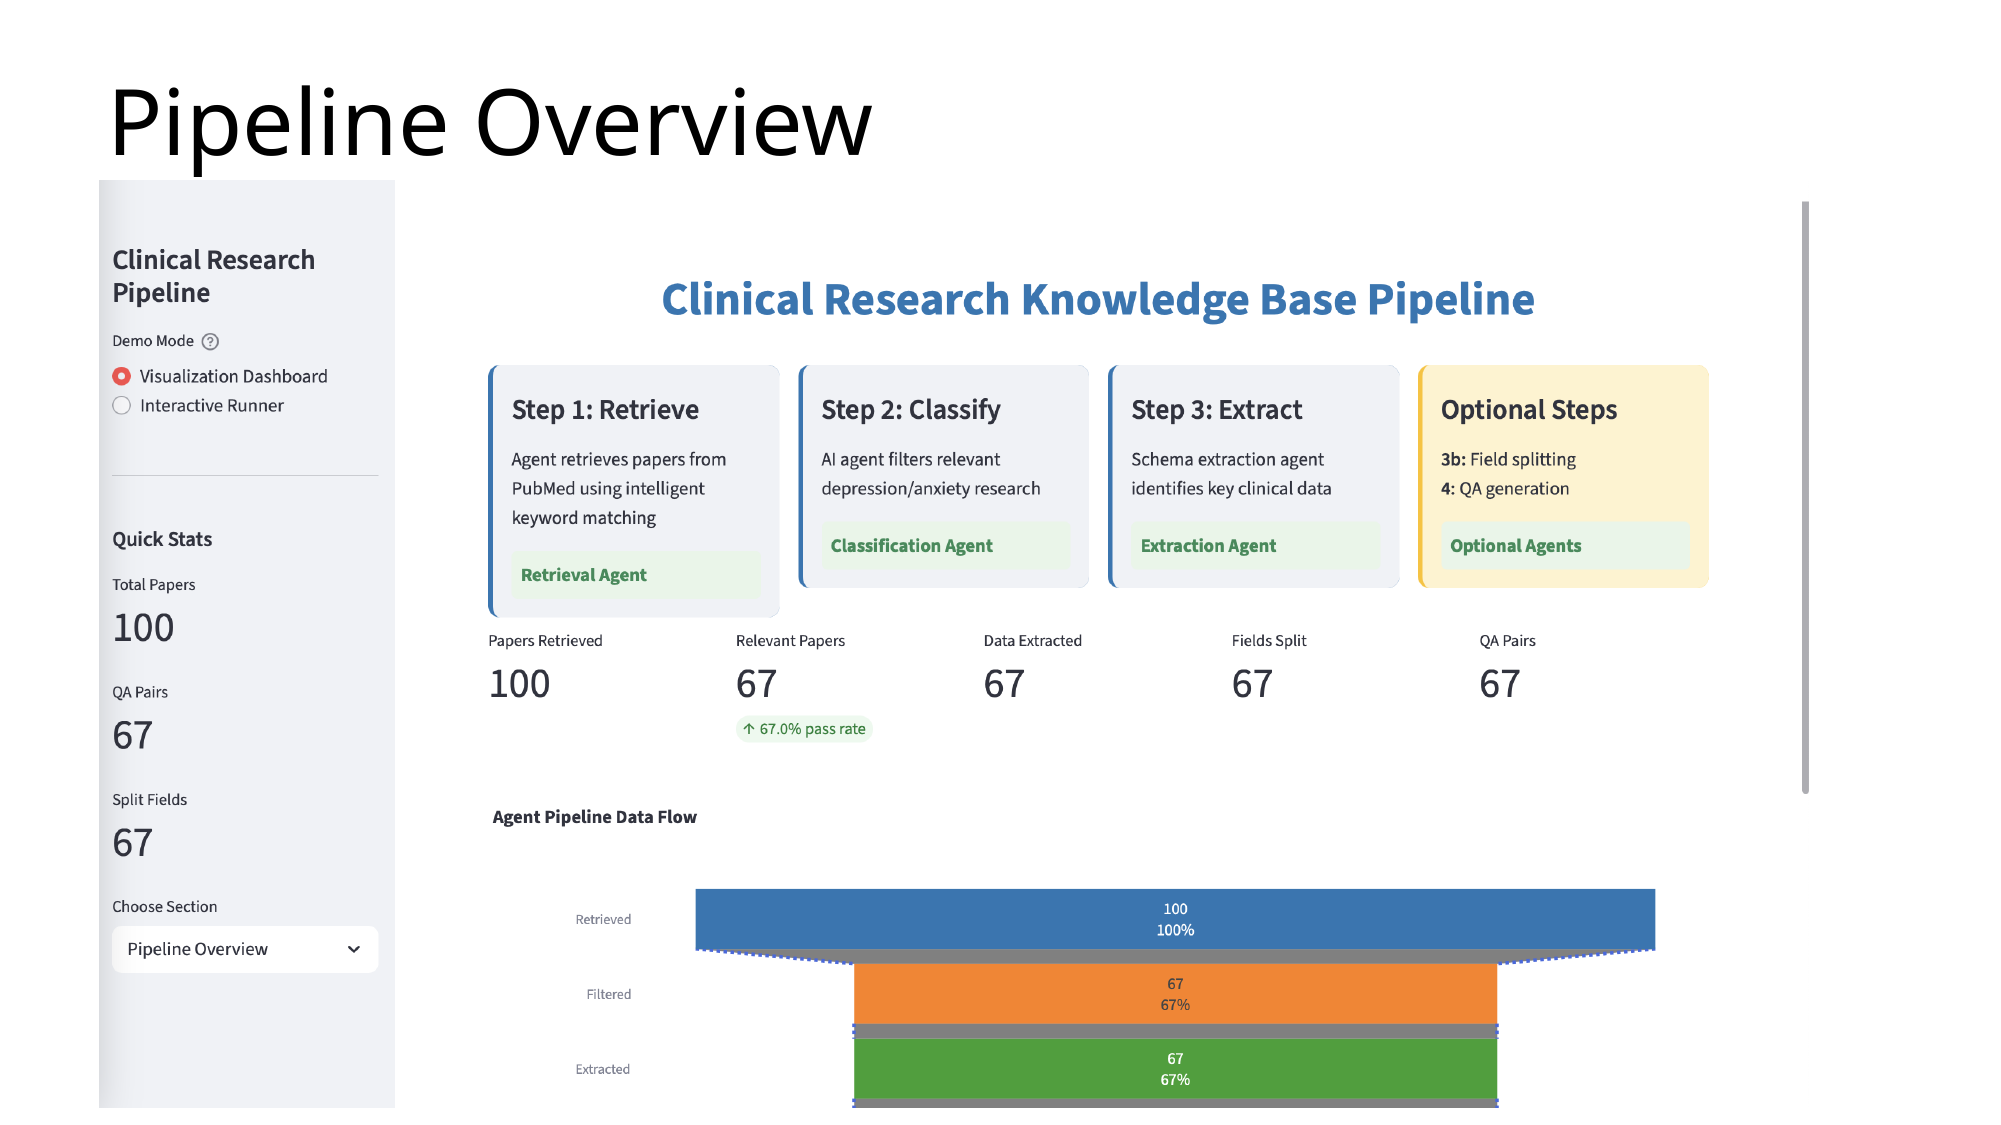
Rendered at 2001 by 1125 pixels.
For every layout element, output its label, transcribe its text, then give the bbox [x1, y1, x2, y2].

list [99, 180, 1810, 1109]
title Pipeline Overview [92, 17, 1818, 235]
